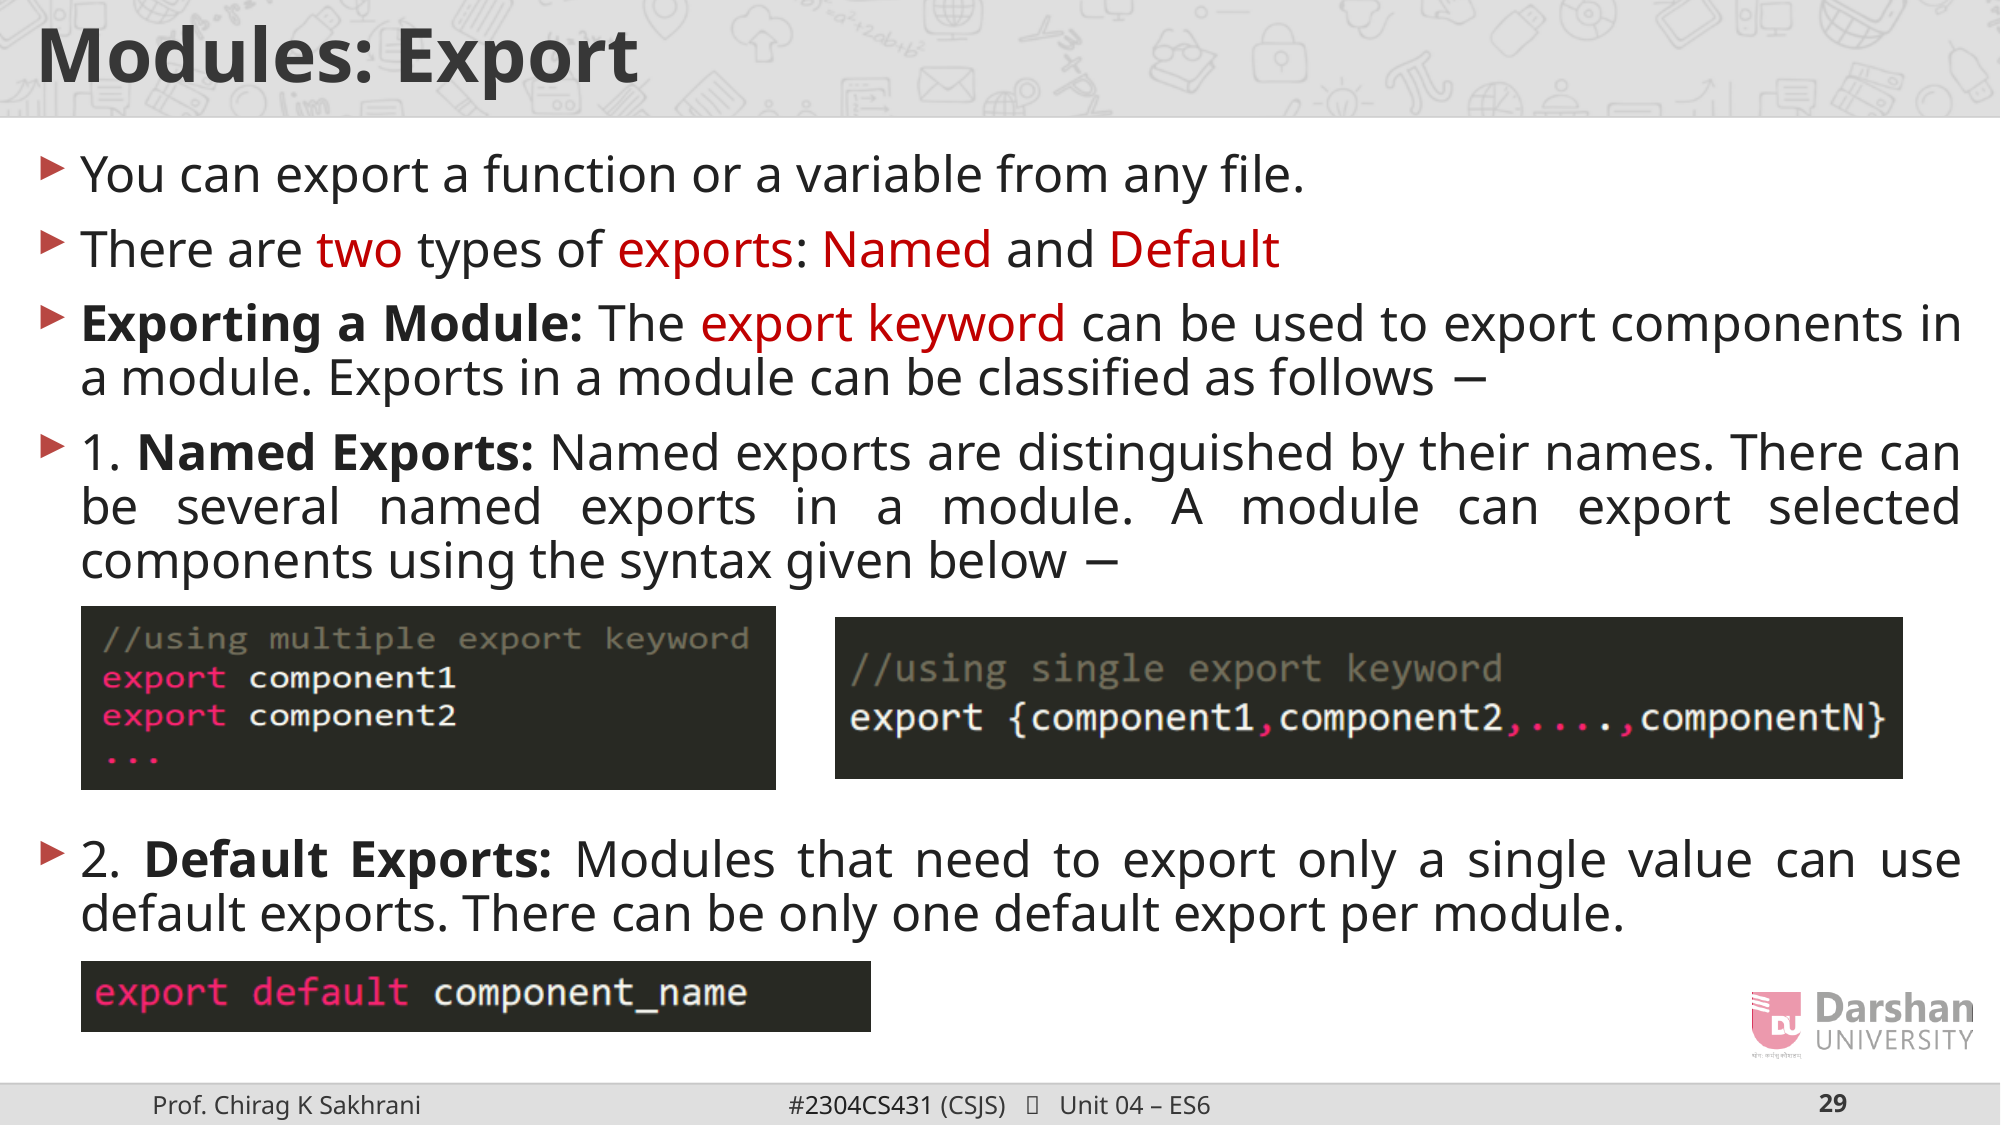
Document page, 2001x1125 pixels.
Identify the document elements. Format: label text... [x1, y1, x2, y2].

picture [81, 961, 871, 1032]
picture [81, 606, 776, 790]
list You can export a function or a variable from any file. There are two types of exports: Named and Default Exporting a Module: The export keyword can be used to export components in a module. Exports in a module can be classified as follows − 1. Named Exports: Named exports are distinguished by their names. There can be several named exports in a module. A module can export selected components using the syntax given below − 2. Default Exports: Modules that need to export only a single value can use default exports. There can be only one default export per module. [21, 141, 1979, 1059]
title Modules: Export [0, 0, 2000, 117]
picture [835, 617, 1903, 779]
